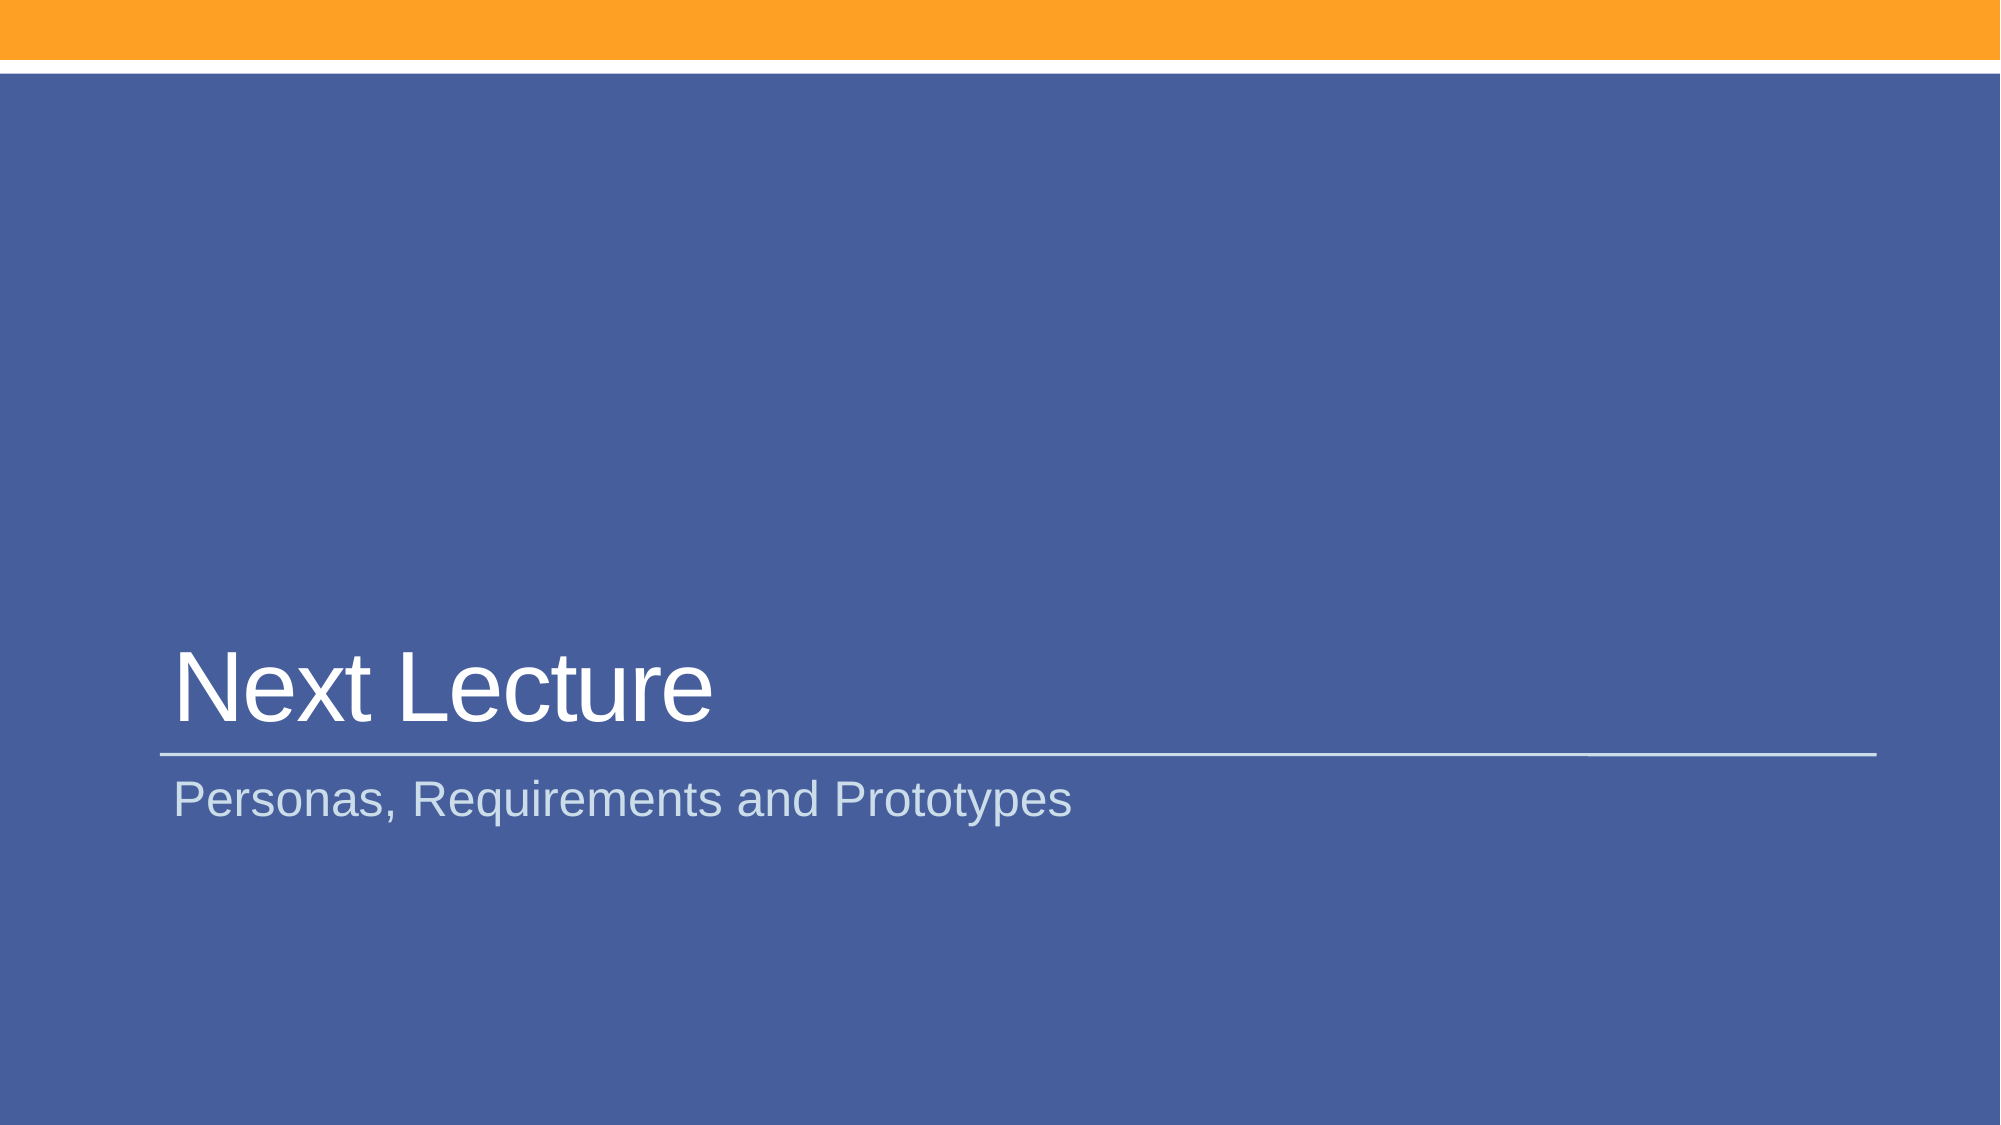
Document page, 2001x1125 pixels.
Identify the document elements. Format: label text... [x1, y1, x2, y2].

title Next Lecture [157, 387, 1858, 749]
list Personas, Requirements and Prototypes [157, 758, 1858, 1006]
